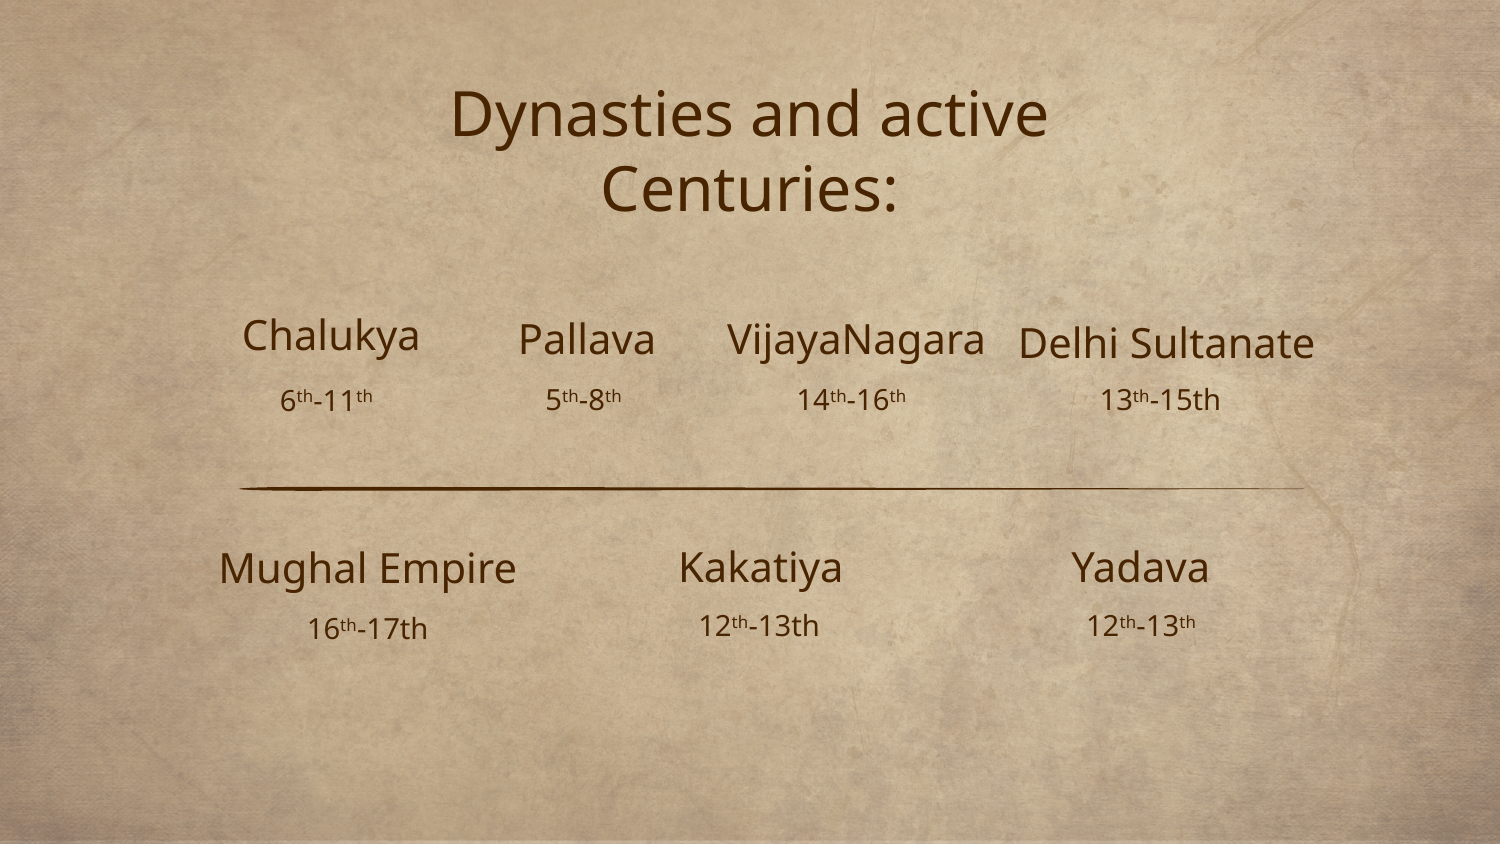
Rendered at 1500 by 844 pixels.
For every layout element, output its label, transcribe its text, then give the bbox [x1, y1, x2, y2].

text_box 13th-15th [1050, 366, 1271, 462]
subtitle 16th-17th [190, 595, 545, 691]
text_box [239, 486, 1305, 491]
title Chalukya [162, 299, 501, 367]
text_box Delhi Sultanate [998, 306, 1336, 376]
title Kakatiya [592, 530, 930, 592]
title Pallava [423, 303, 688, 366]
title Dynasties and active Centuries: [317, 58, 1183, 218]
picture [0, 0, 1500, 844]
title Mughal Empire [199, 532, 537, 602]
subtitle 12th-13th [964, 592, 1318, 688]
subtitle 5th-8th [410, 366, 745, 462]
subtitle 6th-11th [161, 367, 500, 463]
subtitle 12th-13th [582, 592, 936, 688]
title Yadava [972, 530, 1310, 592]
subtitle 14th-16th [745, 366, 966, 462]
title VijayaNagara [688, 302, 1026, 372]
